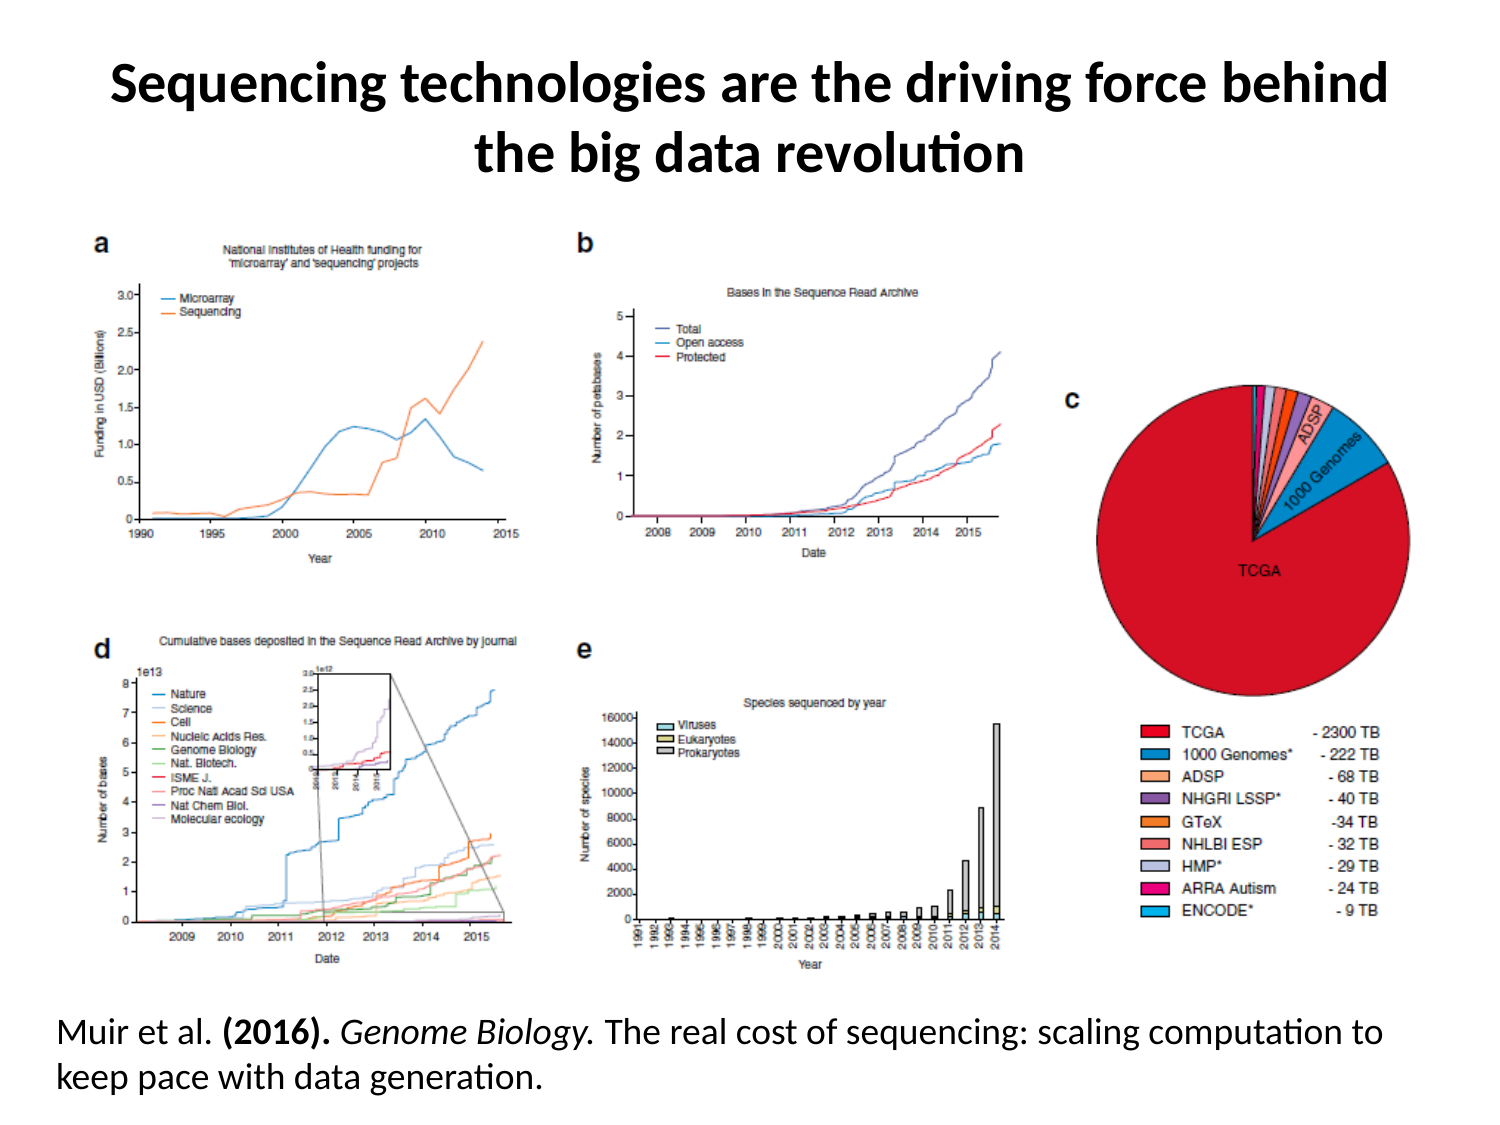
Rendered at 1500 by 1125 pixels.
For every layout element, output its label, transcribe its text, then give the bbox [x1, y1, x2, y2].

text_box Muir et al. (2016). Genome Biology. The real cost of sequencing: scaling computation to keep pace with data generation. [41, 999, 1471, 1105]
title Sequencing technologies are the driving force behind the big data revolution [75, 20, 1425, 209]
picture [80, 219, 1420, 971]
